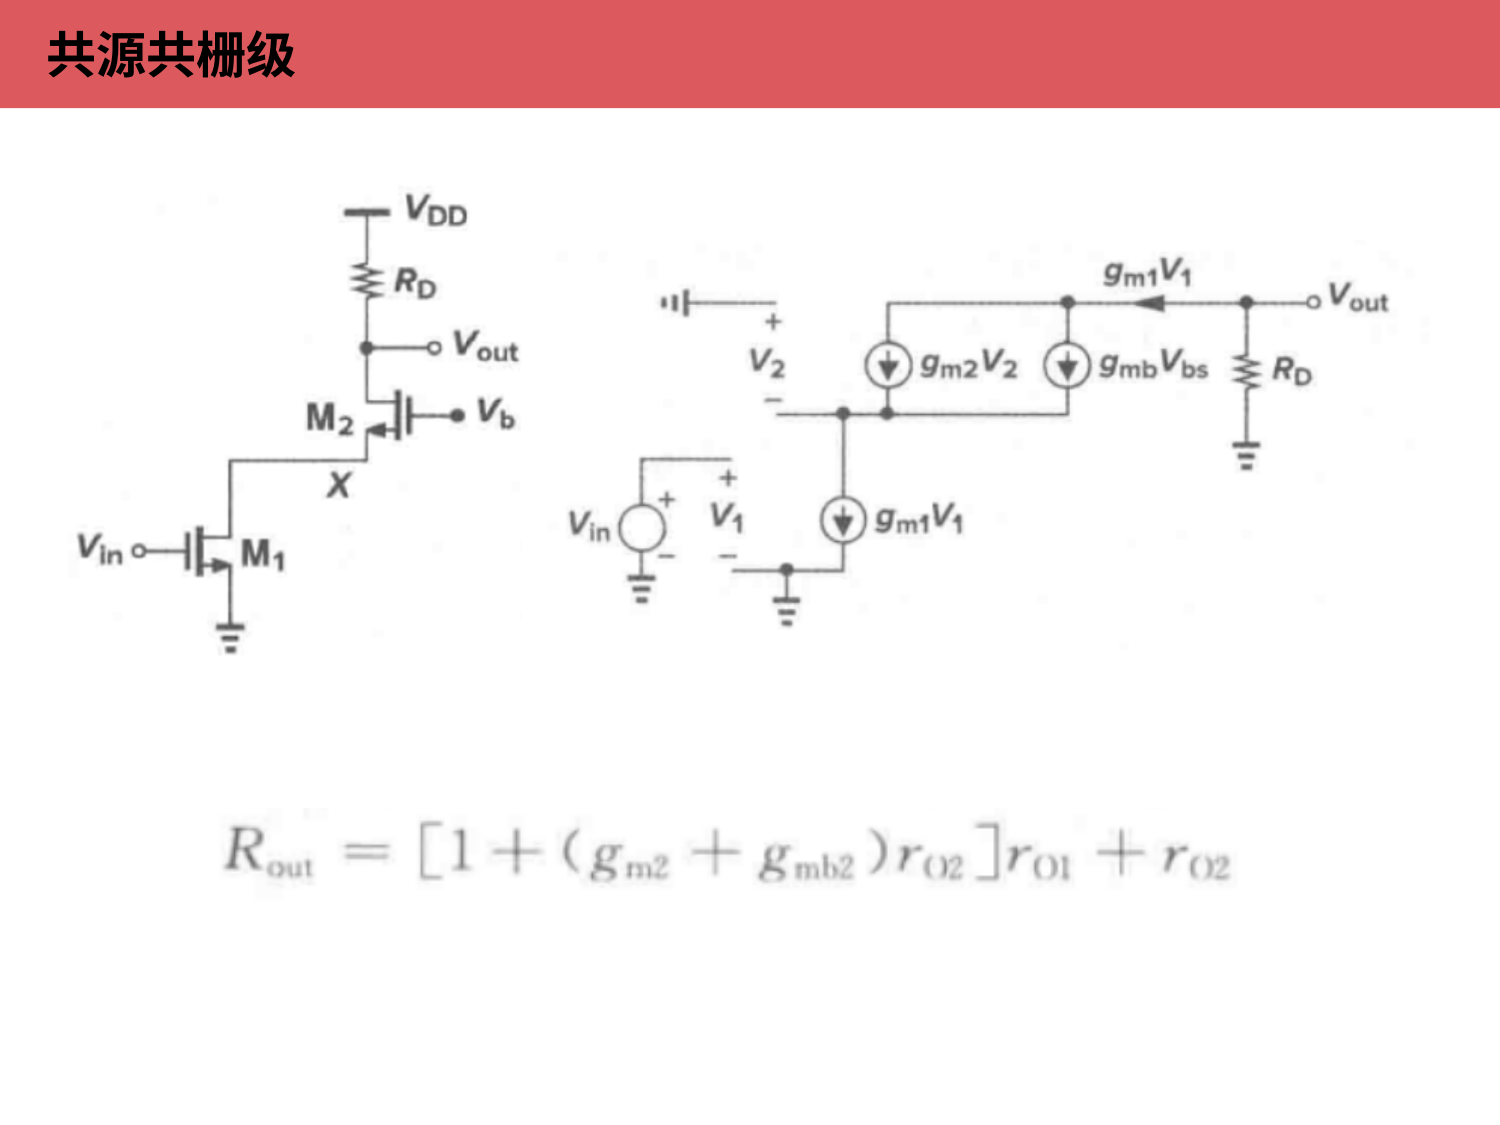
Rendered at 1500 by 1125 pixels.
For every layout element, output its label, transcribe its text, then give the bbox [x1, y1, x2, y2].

picture [144, 808, 1305, 917]
text_box [0, 0, 1500, 109]
picture [62, 151, 1438, 677]
text_box 共源共栅级 [31, 16, 750, 91]
